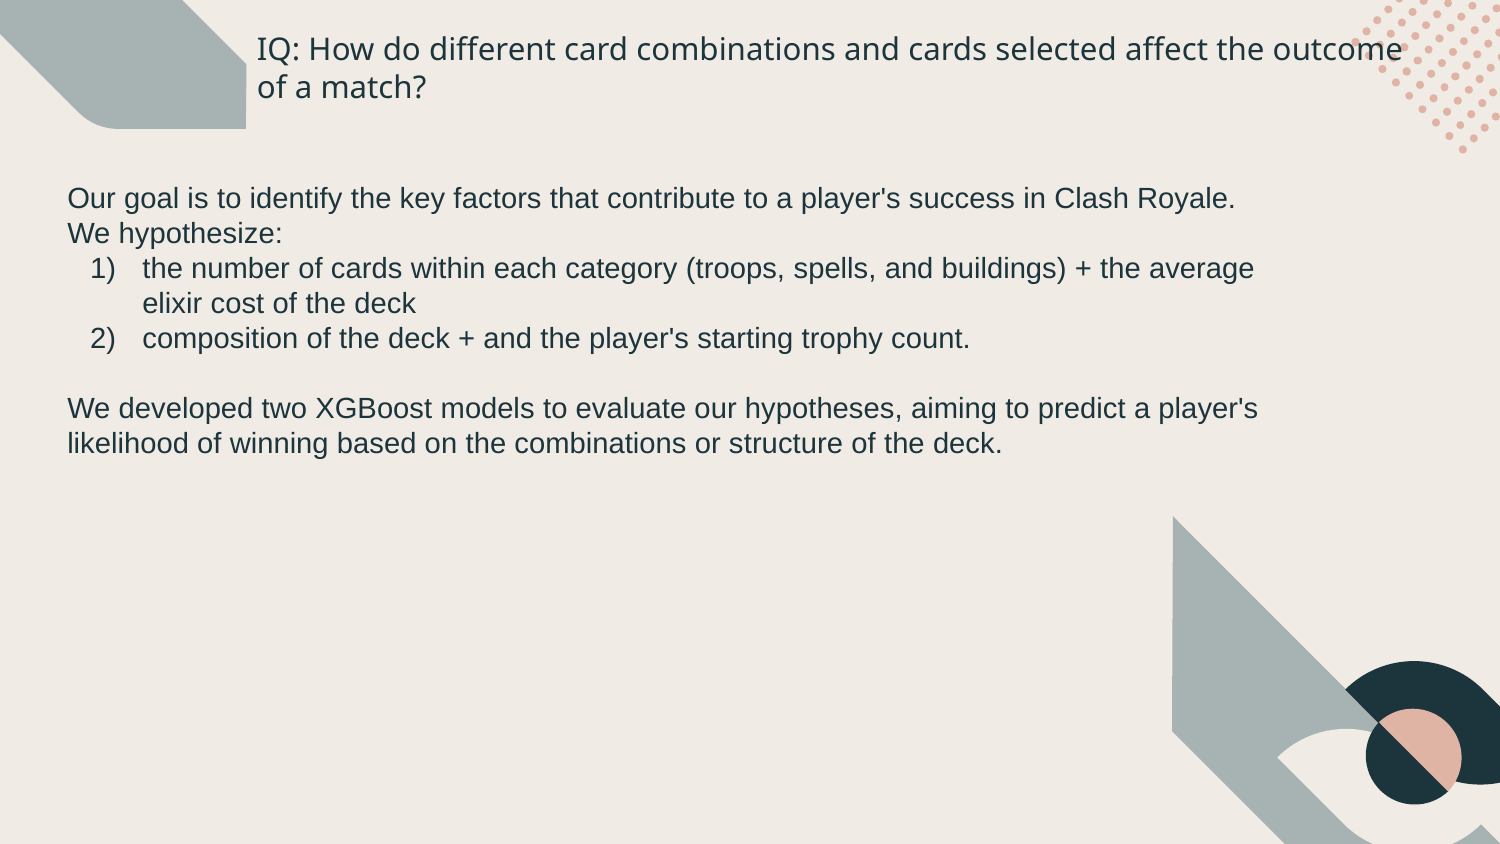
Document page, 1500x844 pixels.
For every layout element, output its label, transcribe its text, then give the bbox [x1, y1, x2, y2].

subtitle Our goal is to identify the key factors that contribute to a player's success in Clash Royale. We hypothesize: the number of cards within each category (troops, spells, and buildings) + the average elixir cost of the deck composition of the deck + and the player's starting trophy count. We developed two XGBoost models to evaluate our hypotheses, aiming to predict a player's likelihood of winning based on the combinations or structure of the deck. [52, 164, 1287, 709]
title IQ: How do different card combinations and cards selected affect the outcome of a match? [241, 20, 1432, 120]
